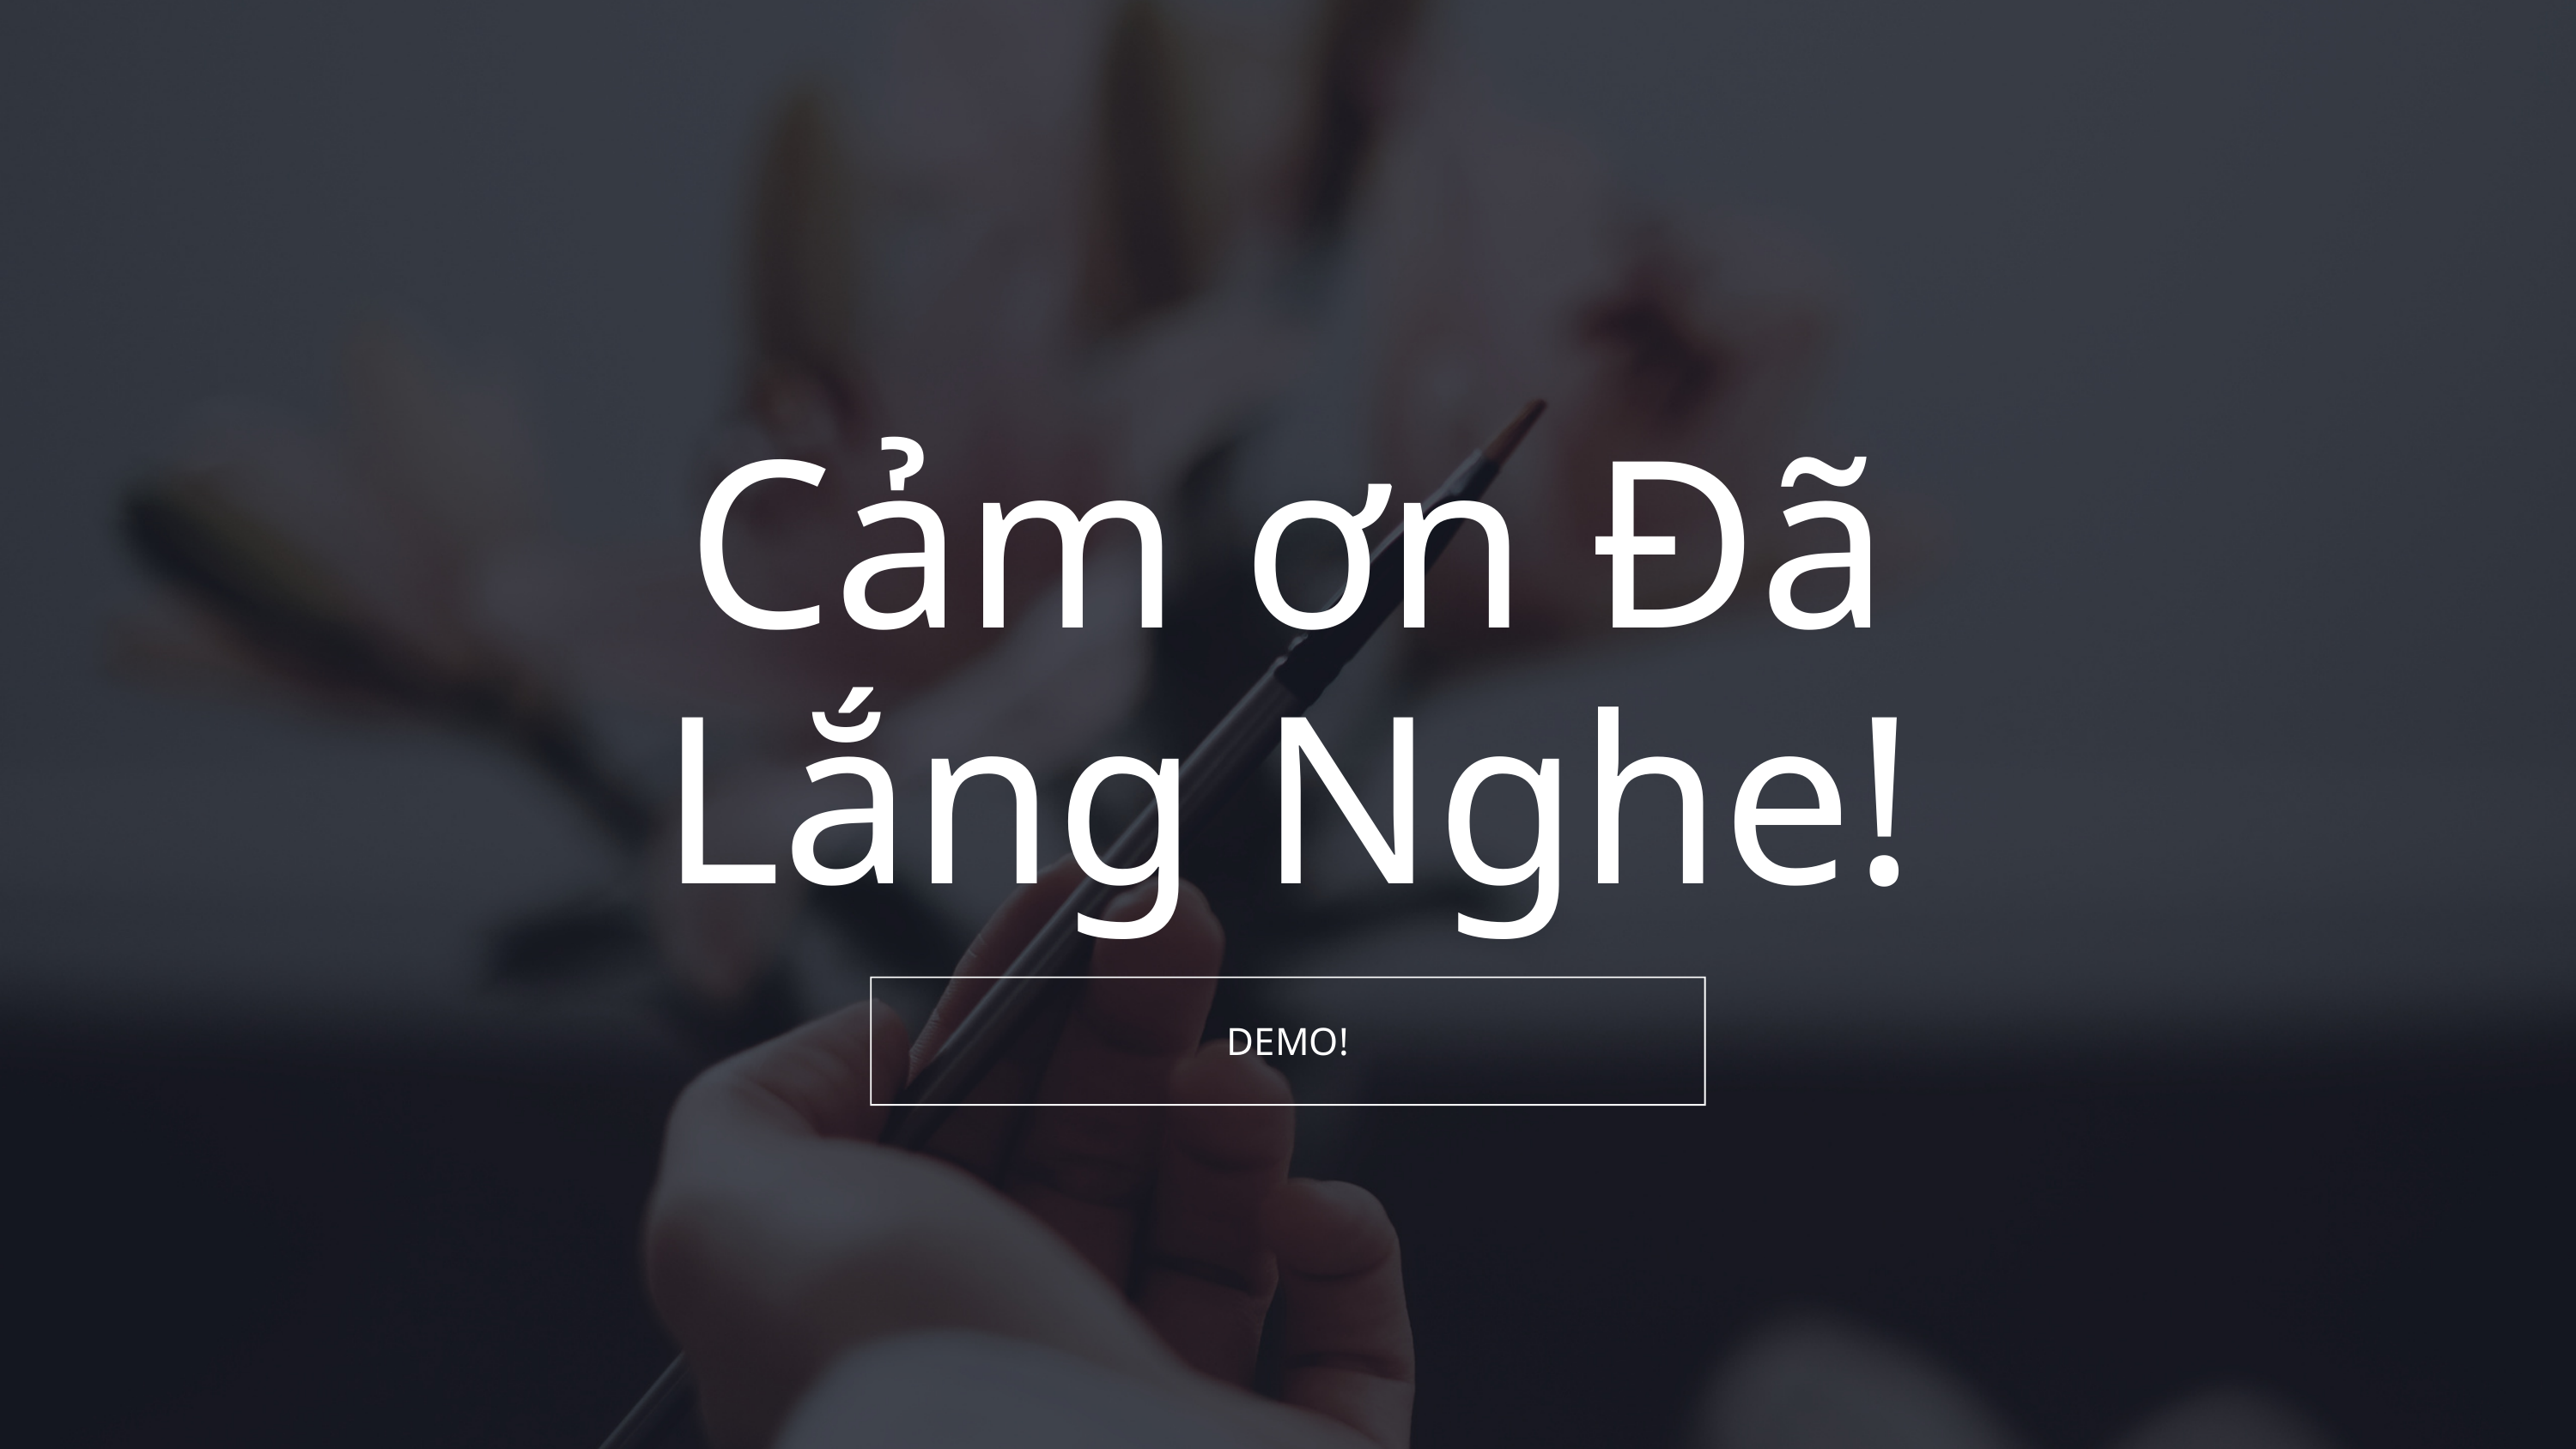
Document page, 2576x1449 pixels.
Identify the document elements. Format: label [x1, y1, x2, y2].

picture [0, 0, 2576, 1449]
text_box [452, 407, 2124, 1106]
